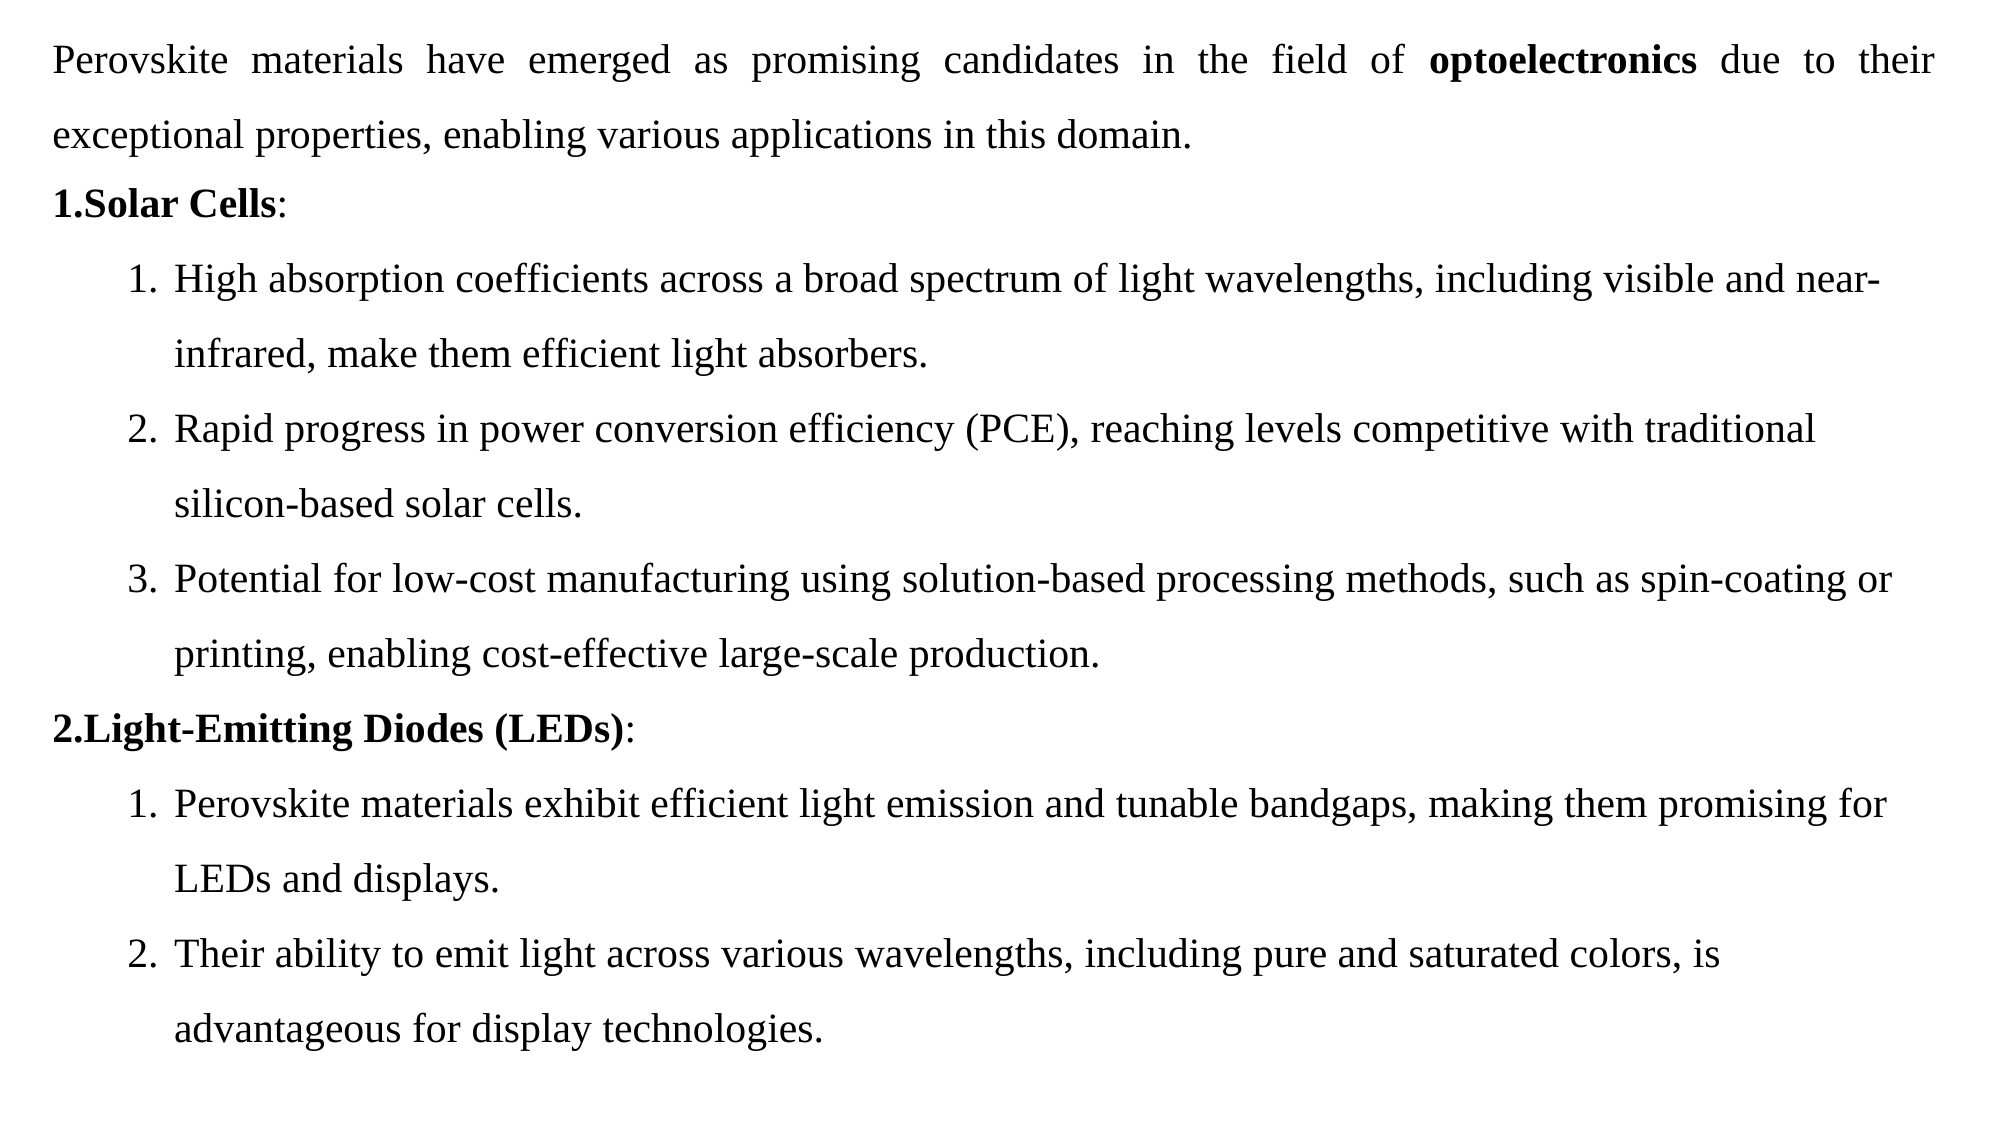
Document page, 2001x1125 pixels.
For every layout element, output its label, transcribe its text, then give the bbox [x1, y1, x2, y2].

text_box Perovskite materials have emerged as promising candidates in the field of optoelectronics due to their exceptional properties, enabling various applications in this domain. [37, 0, 1950, 165]
text_box Solar Cells: High absorption coefficients across a broad spectrum of light wavelengths, including visible and near-infrared, make them efficient light absorbers. Rapid progress in power conversion efficiency (PCE), reaching levels competitive with traditional silicon-based solar cells. Potential for low-cost manufacturing using solution-based processing methods, such as spin-coating or printing, enabling cost-effective large-scale production. Light-Emitting Diodes (LEDs): Perovskite materials exhibit efficient light emission and tunable bandgaps, making them promising for LEDs and displays. Their ability to emit light across various wavelengths, including pure and saturated colors, is advantageous for display technologies. [37, 143, 1929, 1059]
